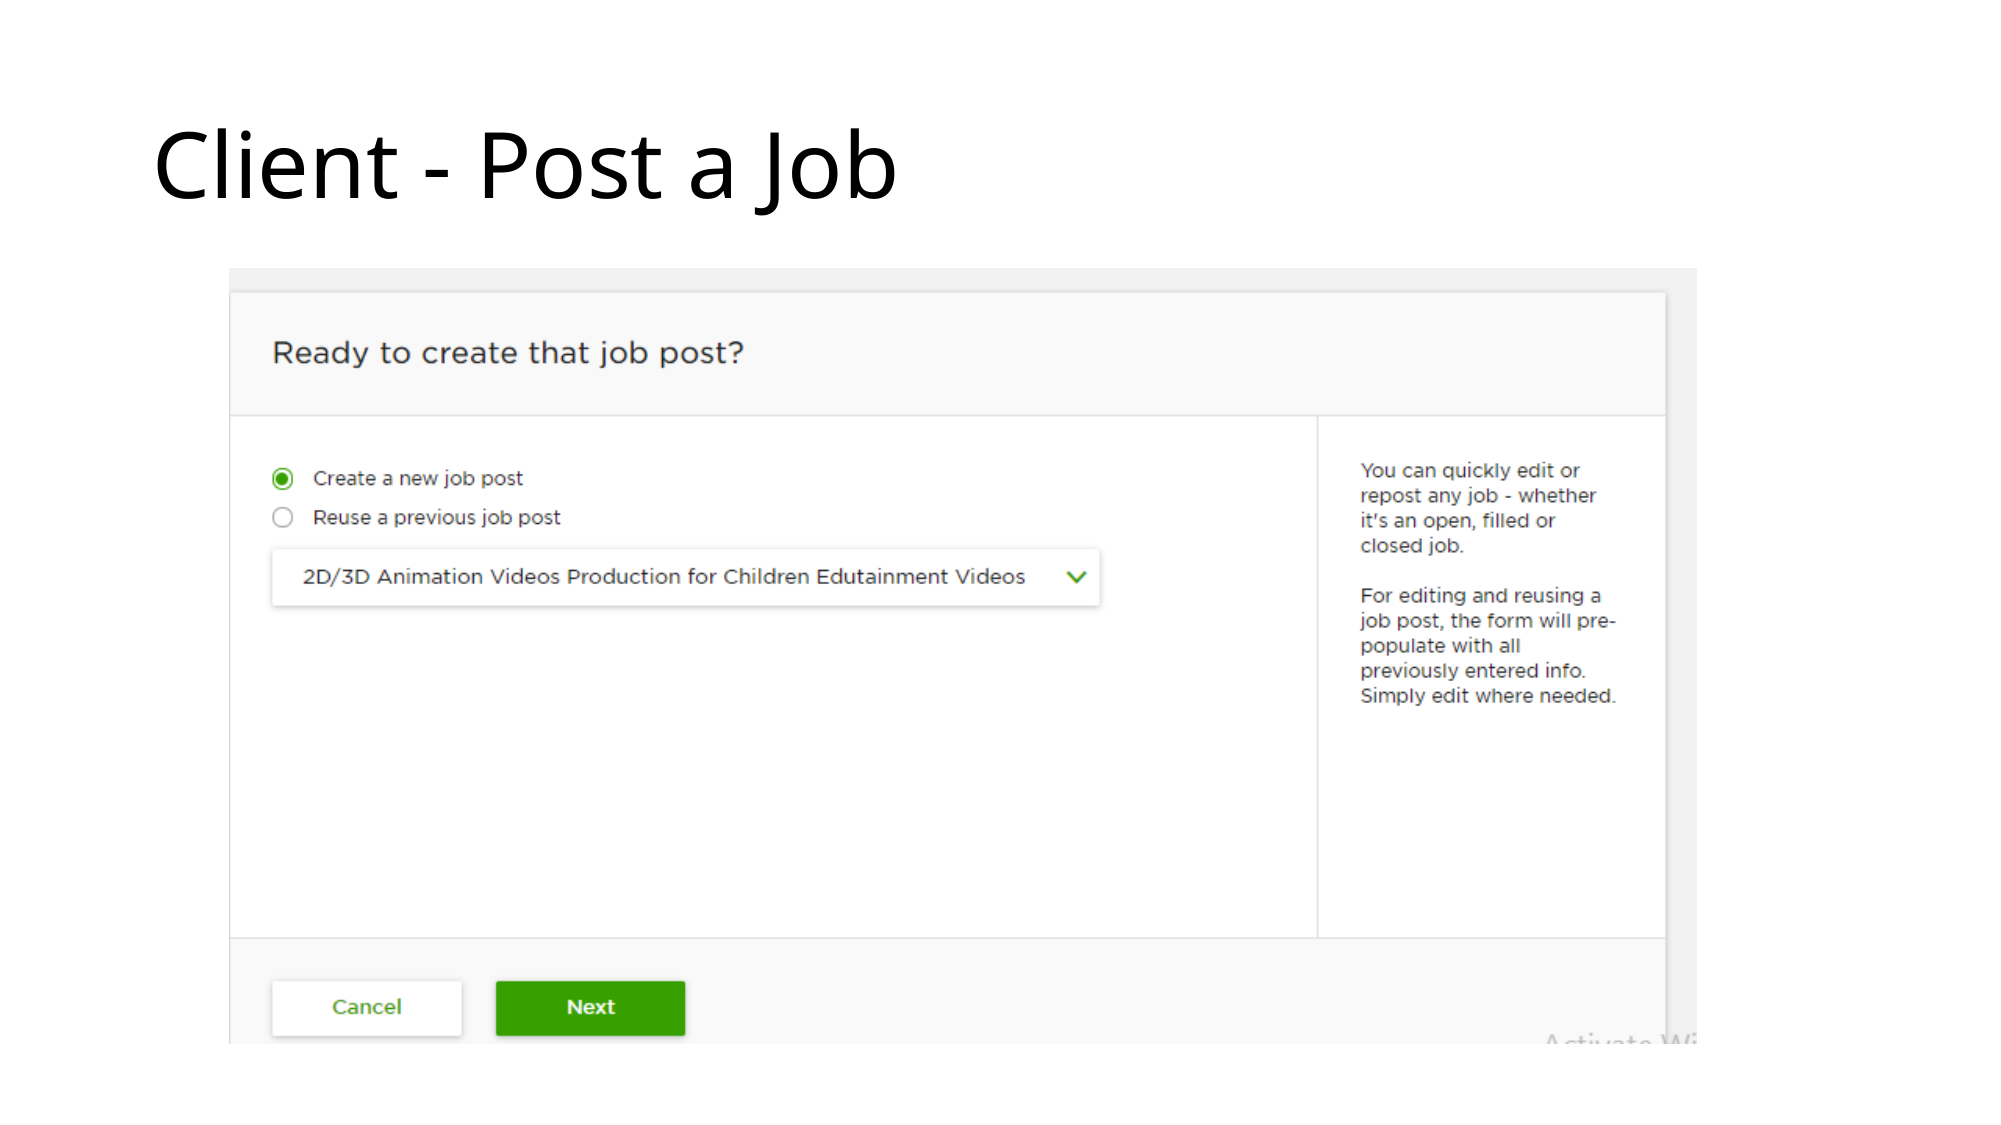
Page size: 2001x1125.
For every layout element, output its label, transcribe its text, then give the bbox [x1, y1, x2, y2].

picture [229, 268, 1697, 1044]
title Client - Post a Job [137, 59, 1863, 278]
